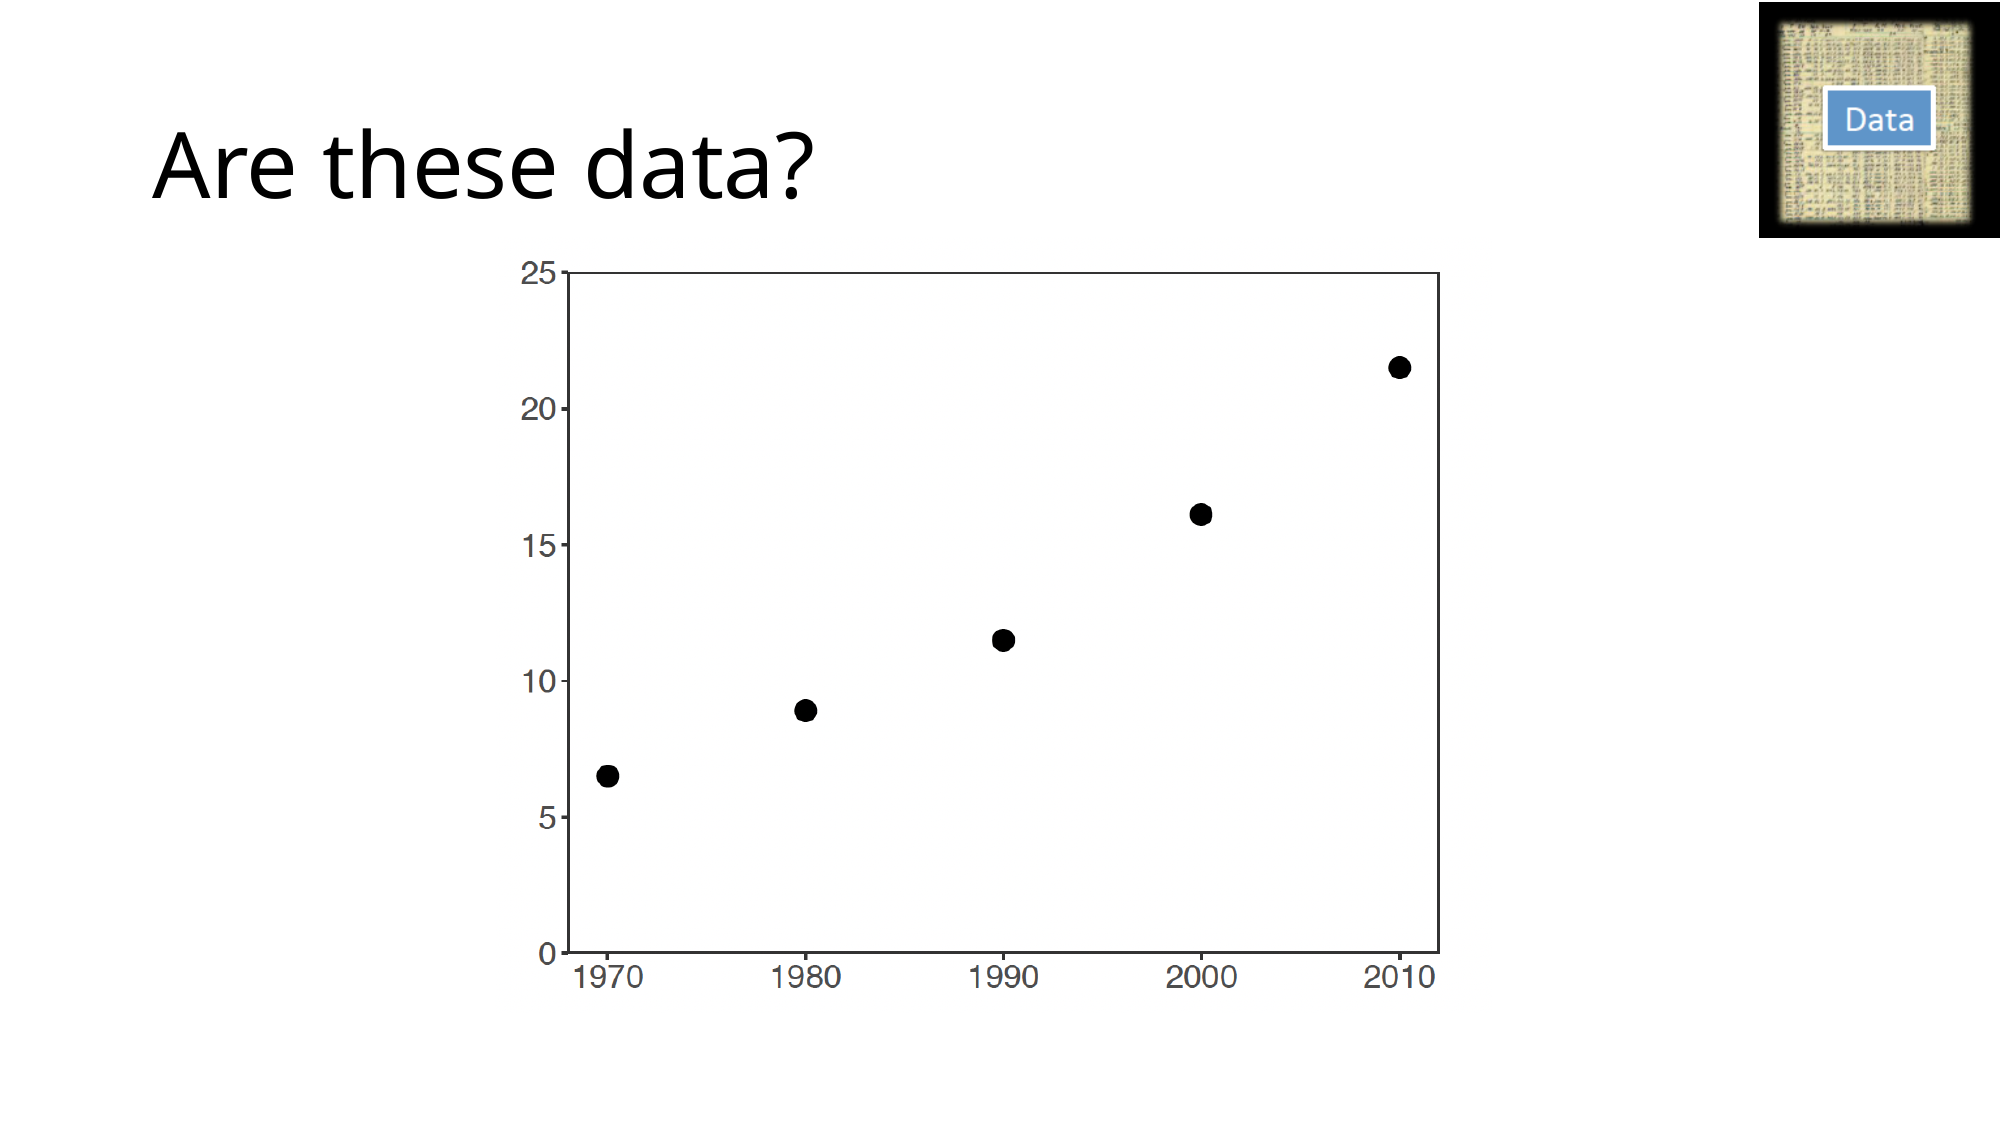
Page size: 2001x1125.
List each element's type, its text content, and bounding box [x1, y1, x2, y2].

picture [1759, 2, 2000, 238]
title Are these data? [137, 59, 1863, 278]
picture [495, 237, 1492, 1013]
